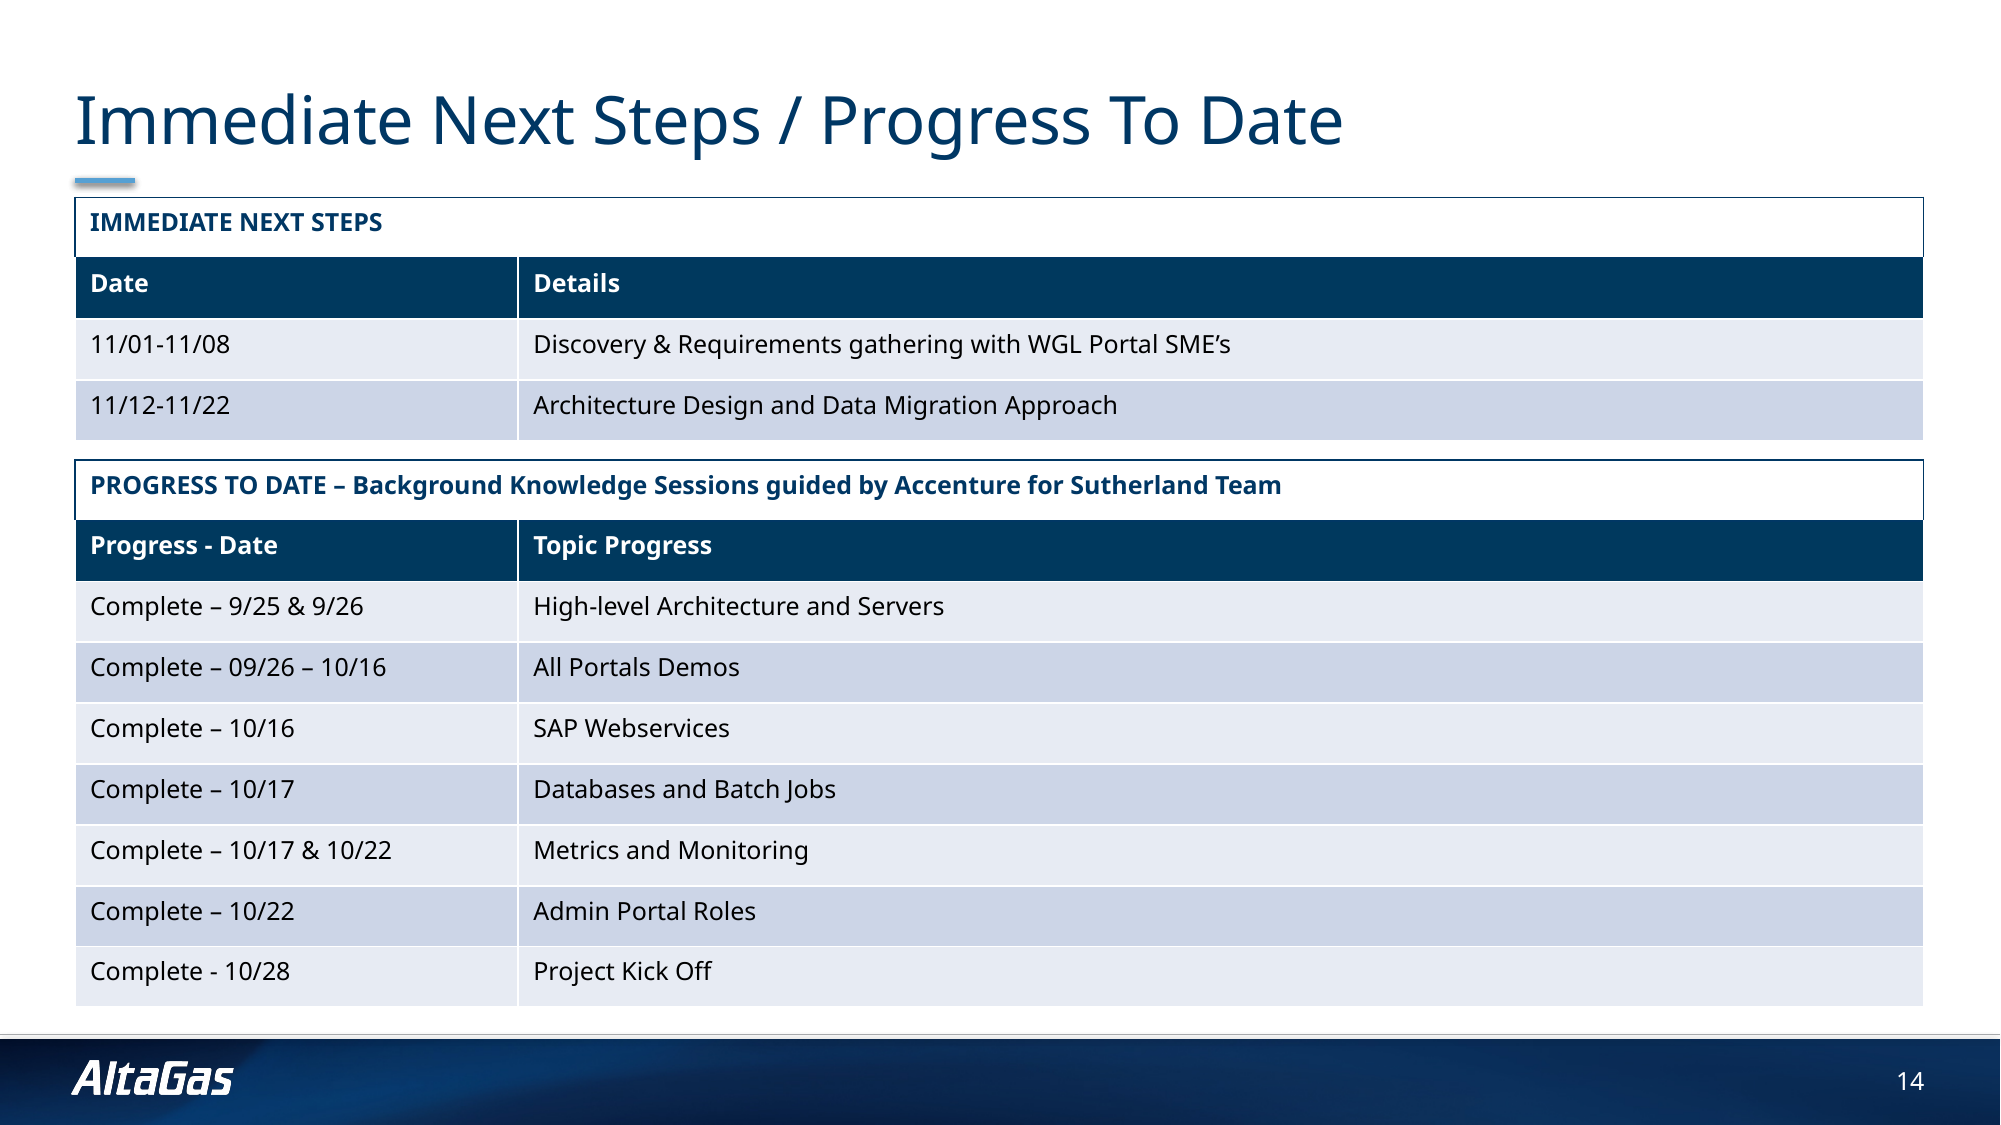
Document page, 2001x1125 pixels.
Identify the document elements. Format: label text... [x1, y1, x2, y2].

table_cell 11/01-11/08 [76, 320, 517, 379]
table_cell Complete – 10/22 [76, 887, 517, 946]
table_cell High-level Architecture and Servers [519, 582, 1923, 641]
title Immediate Next Steps / Progress To Date [75, 0, 1926, 165]
table_cell Topic Progress [519, 522, 1923, 581]
table_cell 11/12-11/22 [76, 381, 517, 440]
table_cell Progress - Date [76, 522, 517, 581]
table_header PROGRESS TO DATE – Background Knowledge Sessions guided by Accenture for Sutherland Team [76, 461, 1923, 520]
table_cell Databases and Batch Jobs [519, 765, 1923, 824]
table_cell All Portals Demos [519, 643, 1923, 702]
table_cell Complete – 09/26 – 10/16 [76, 643, 517, 702]
table_cell Complete - 10/28 [76, 947, 517, 1006]
table_cell Project Kick Off [519, 947, 1923, 1006]
table_cell SAP Webservices [519, 704, 1923, 763]
table_cell Complete – 9/25 & 9/26 [76, 582, 517, 641]
table_cell Metrics and Monitoring [519, 826, 1923, 885]
picture [0, 1039, 2000, 1125]
table_cell Admin Portal Roles [519, 887, 1923, 946]
table_cell Date [76, 259, 517, 318]
slide_number 14 [1787, 1052, 1925, 1113]
table_header IMMEDIATE NEXT STEPS [76, 198, 1923, 257]
table_cell Complete – 10/17 [76, 765, 517, 824]
table_cell Complete – 10/17 & 10/22 [76, 826, 517, 885]
table_cell Details [519, 259, 1923, 318]
table_cell Architecture Design and Data Migration Approach [519, 381, 1923, 440]
table_cell Discovery & Requirements gathering with WGL Portal SME’s [519, 320, 1923, 379]
table_cell Complete – 10/16 [76, 704, 517, 763]
